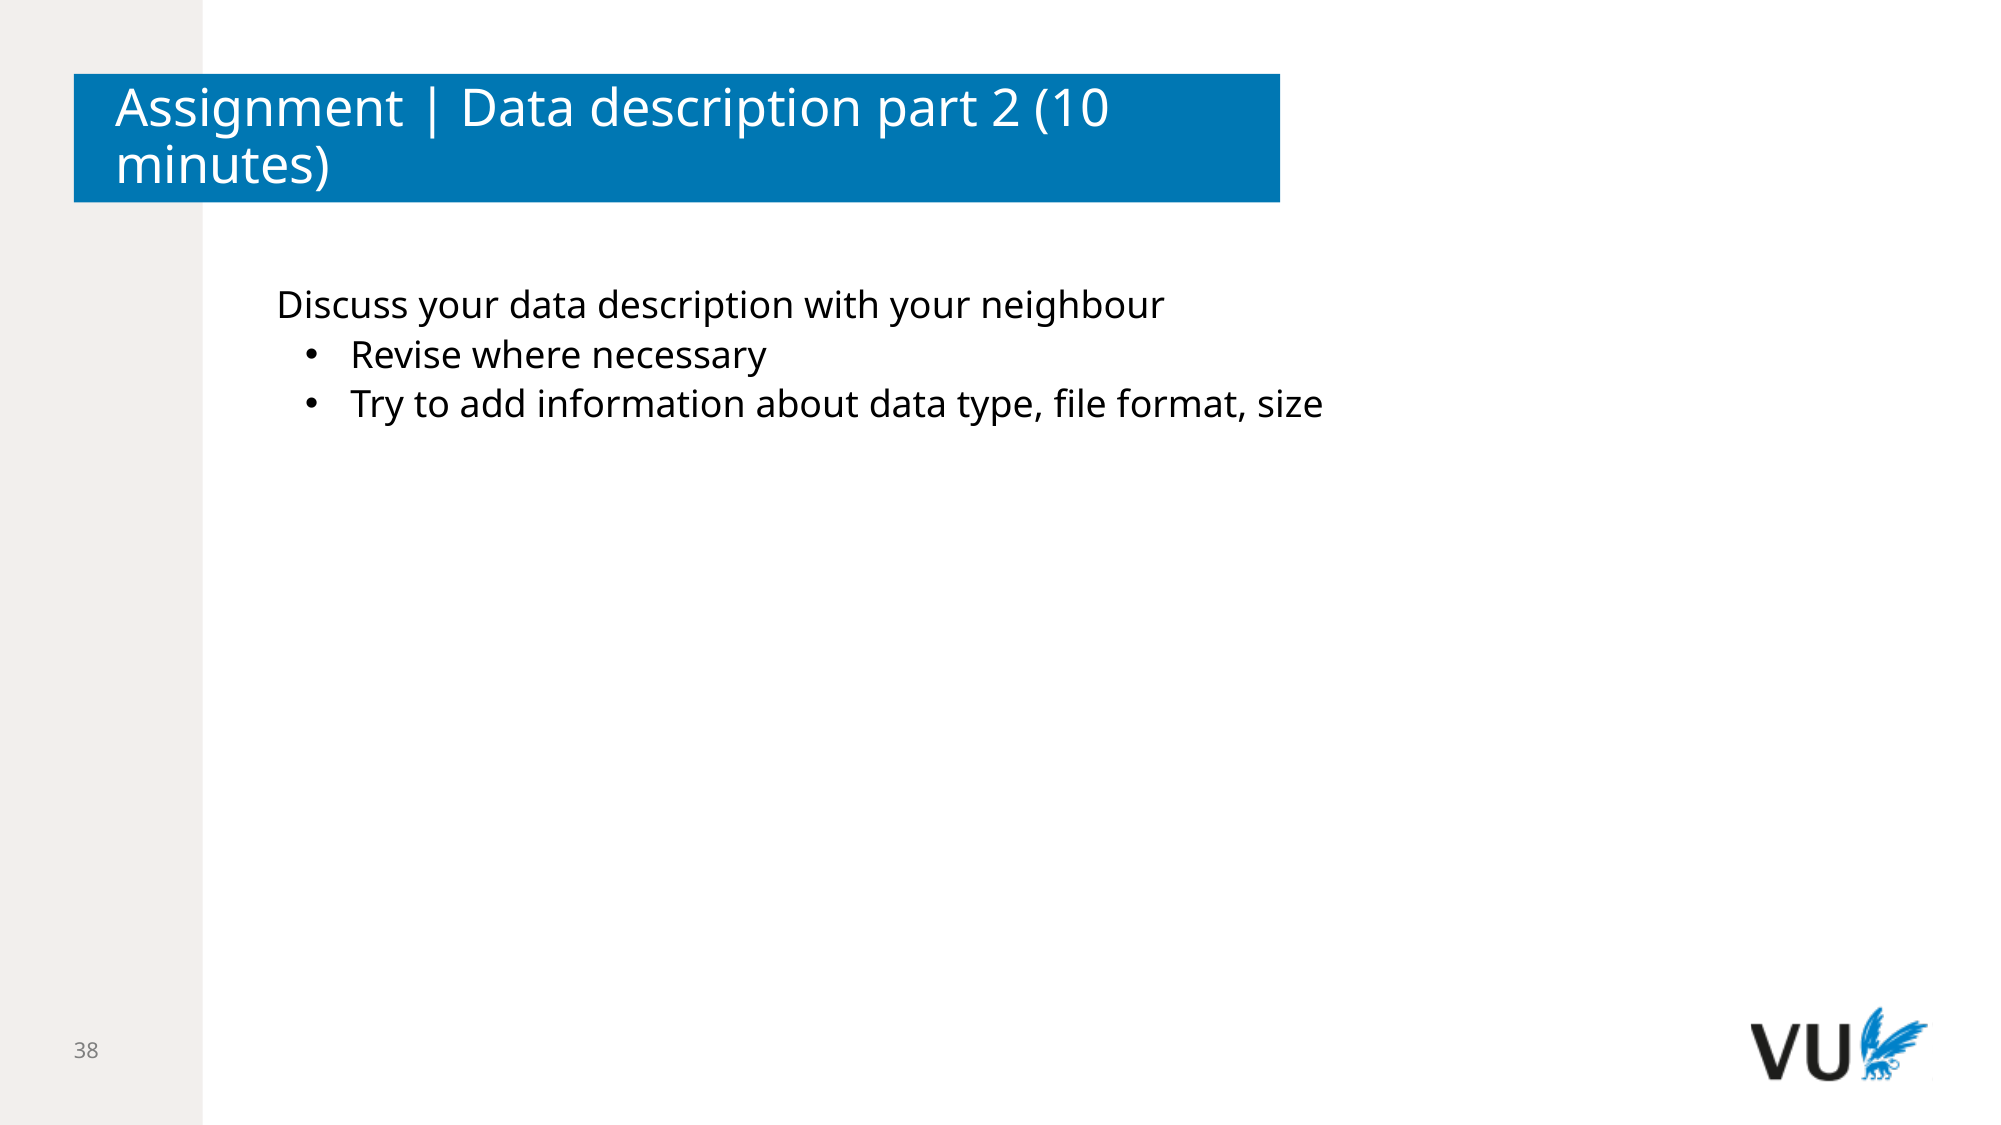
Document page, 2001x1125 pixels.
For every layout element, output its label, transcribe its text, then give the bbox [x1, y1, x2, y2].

slide_number 38 [73, 977, 203, 1125]
title Assignment | Data description part 2 (10 minutes) [73, 73, 1281, 203]
list Discuss your data description with your neighbour Revise where necessary Try to add information about data type, file format, size [276, 276, 1352, 978]
